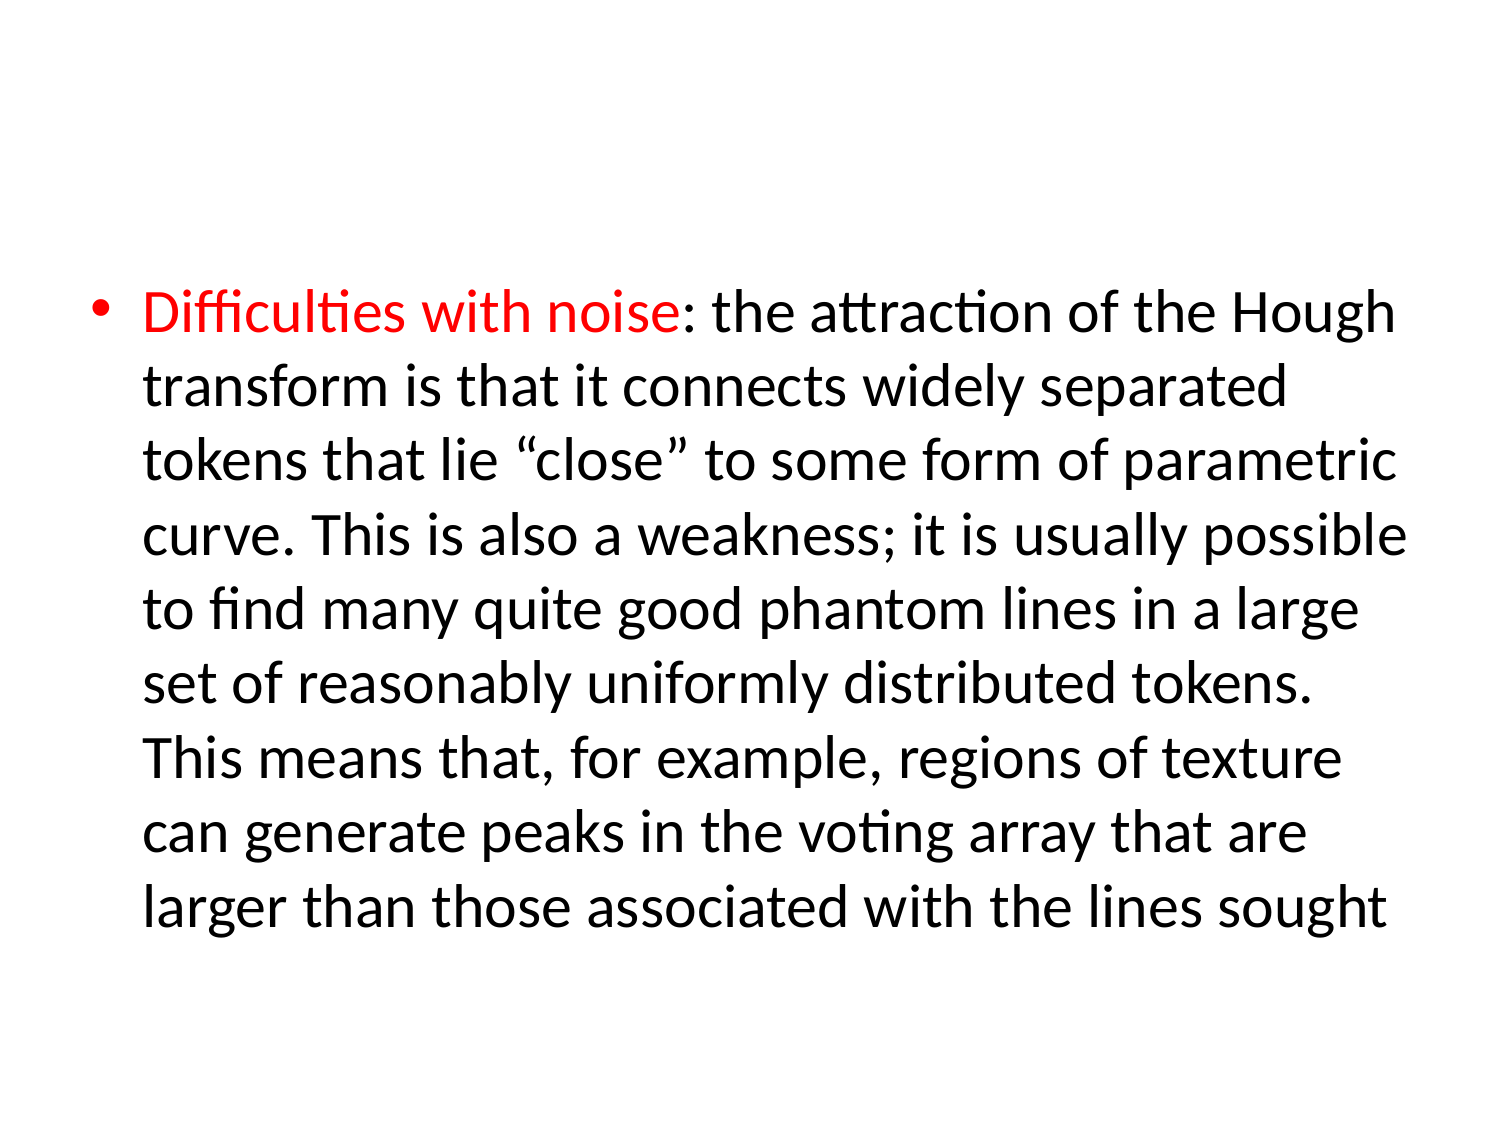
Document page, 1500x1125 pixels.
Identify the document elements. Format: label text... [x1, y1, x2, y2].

list Difficulties with noise: the attraction of the Hough transform is that it connects widely separated tokens that lie “close” to some form of parametric curve. This is also a weakness; it is usually possible to find many quite good phantom lines in a large set of reasonably uniformly distributed tokens. This means that, for example, regions of texture can generate peaks in the voting array that are larger than those associated with the lines sought [75, 262, 1425, 1005]
